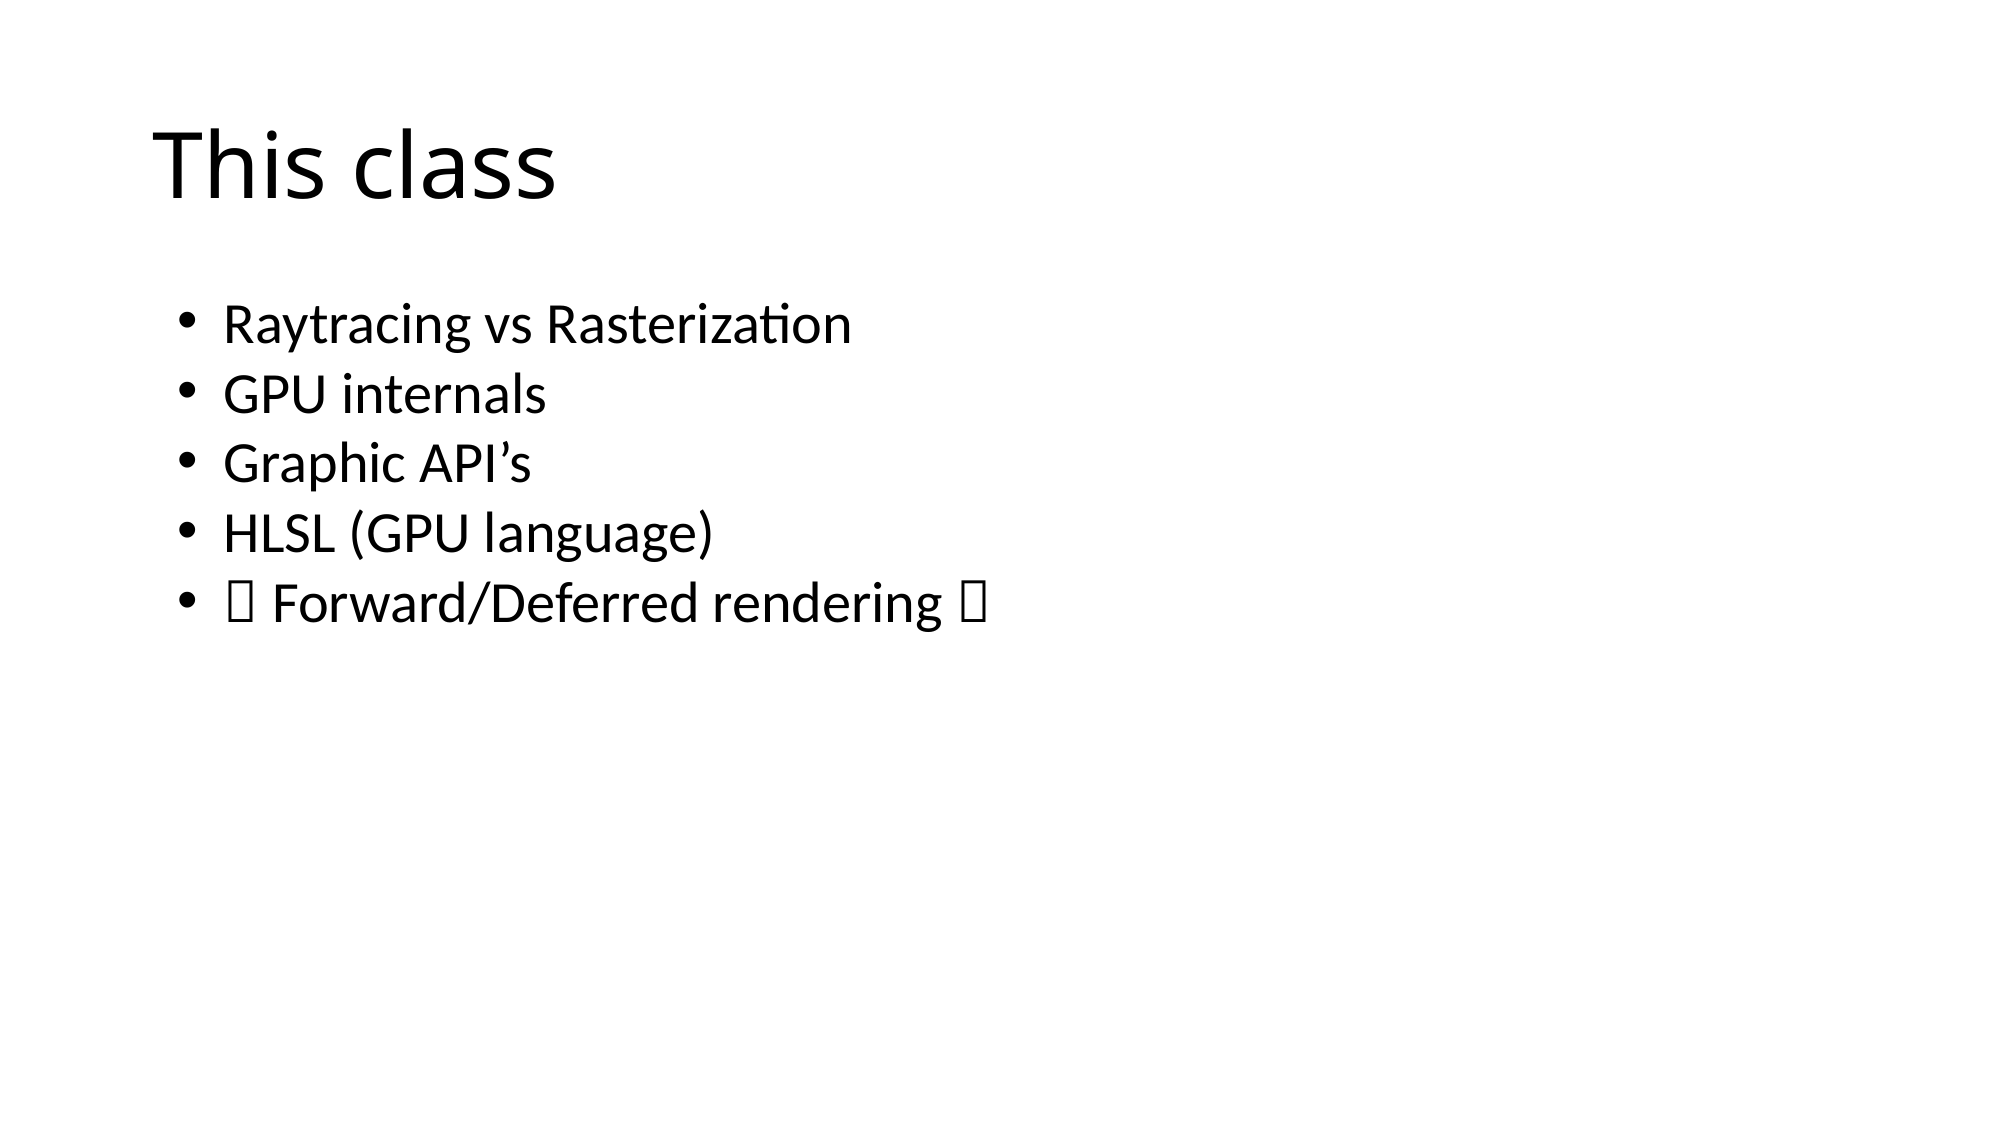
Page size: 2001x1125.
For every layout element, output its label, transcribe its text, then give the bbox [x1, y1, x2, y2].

title This class [137, 59, 1863, 278]
text_box Raytracing vs Rasterization GPU internals Graphic API’s HLSL (GPU language)  Forward/Deferred rendering  [162, 277, 1053, 642]
